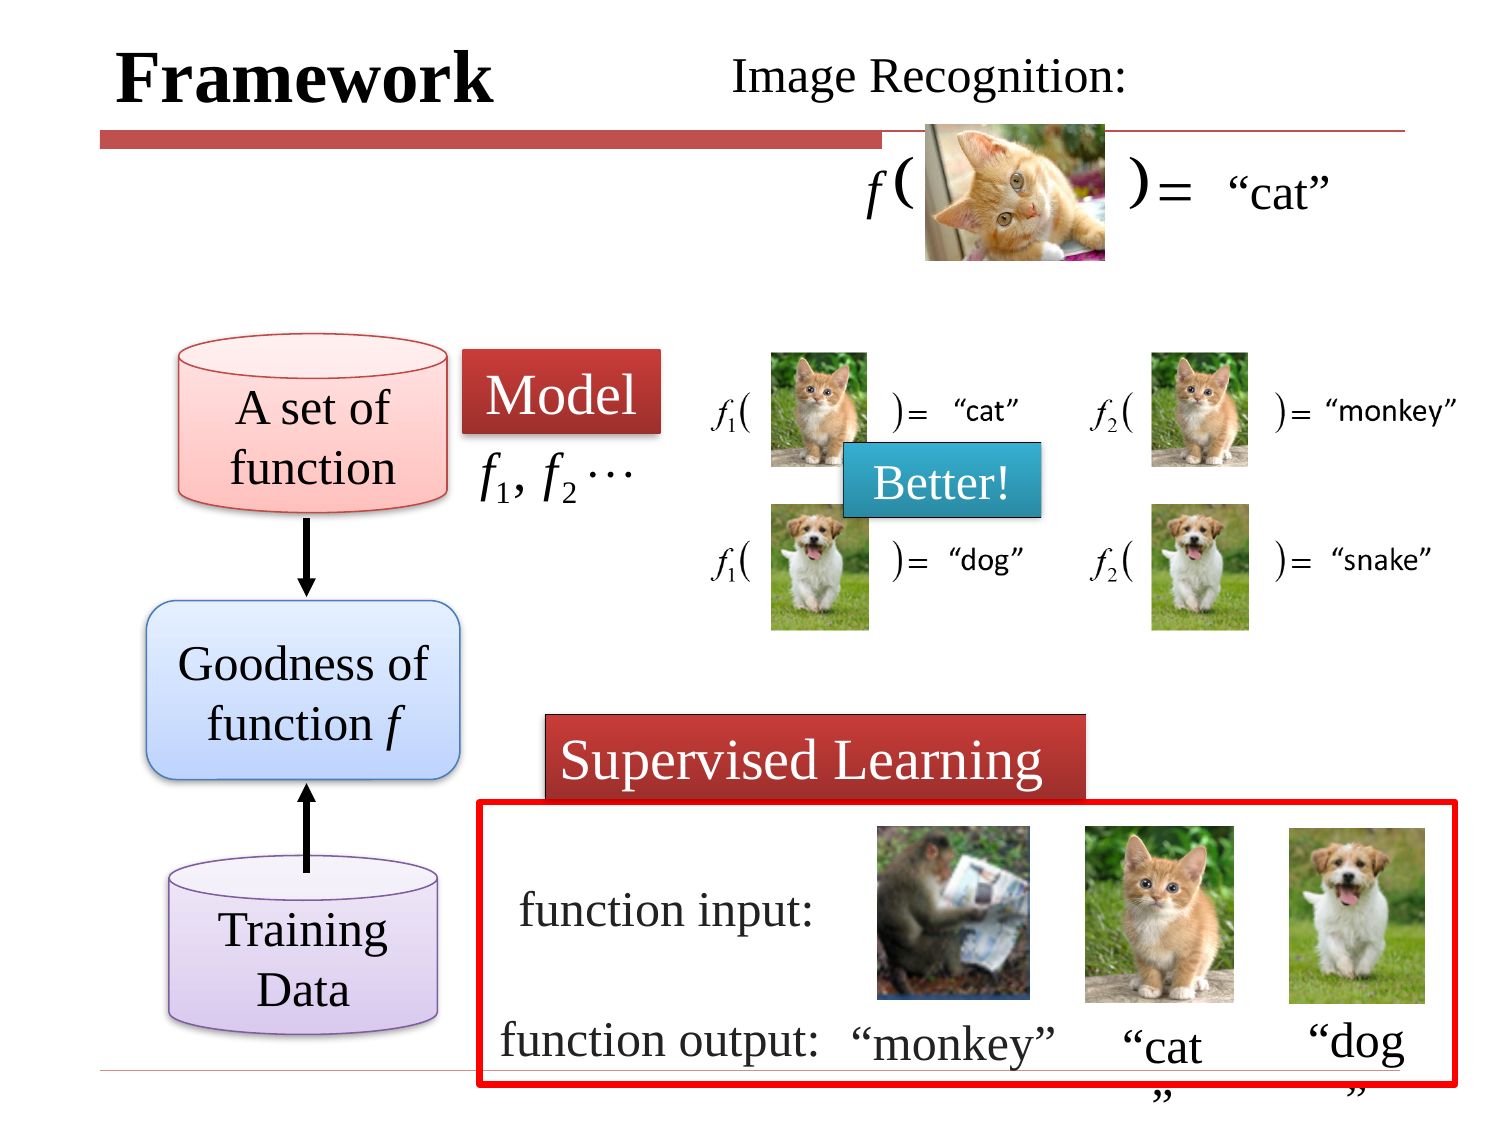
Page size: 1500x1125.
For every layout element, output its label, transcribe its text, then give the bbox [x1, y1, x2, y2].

text_box Image Recognition: [716, 34, 1228, 110]
title Framework [100, 30, 1412, 126]
picture [710, 339, 1462, 634]
picture [876, 826, 1031, 1000]
text_box [477, 800, 1457, 1087]
picture [1085, 826, 1234, 1004]
text_box “cat” [1097, 1087, 1228, 1125]
text_box Input: a function, output: how bad it is [171, 857, 436, 899]
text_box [848, 124, 1398, 261]
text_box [462, 436, 645, 513]
text_box Supervised Learning [544, 714, 1086, 799]
text_box “dog” [1291, 1087, 1422, 1125]
text_box A set of function [177, 332, 448, 514]
text_box Goodness of function f [145, 599, 461, 781]
text_box Model [180, 335, 445, 377]
text_box Training Data [168, 854, 439, 1036]
picture [1289, 828, 1425, 1004]
text_box Model [462, 349, 661, 434]
